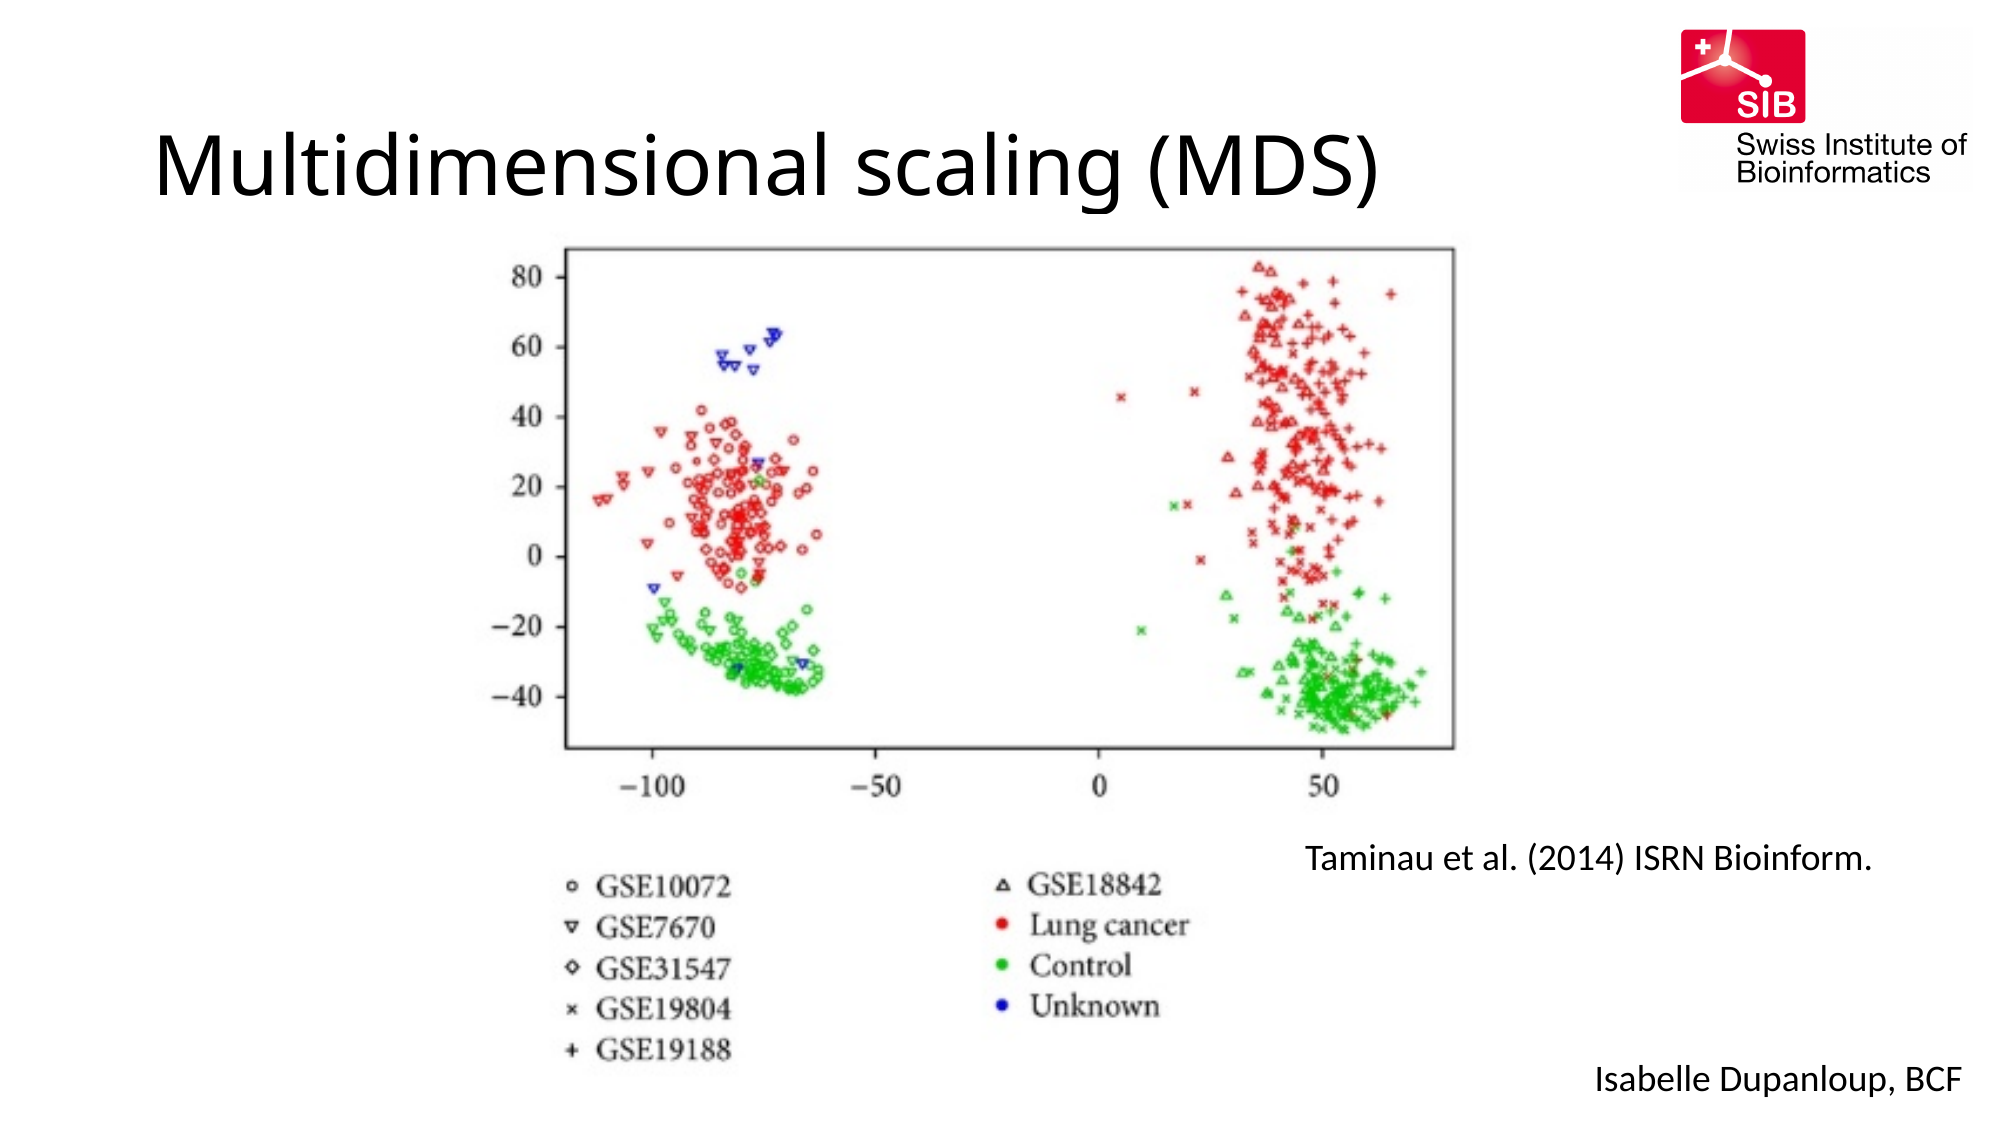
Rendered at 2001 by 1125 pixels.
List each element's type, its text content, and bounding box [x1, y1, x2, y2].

text_box Multidimensional scaling (MDS) [137, 59, 1863, 278]
picture [1678, 27, 1973, 193]
text_box Isabelle Dupanloup, BCF [1557, 1046, 2000, 1107]
text_box Taminau et al. (2014) ISRN Bioinform. [1490, 825, 1889, 886]
picture [457, 214, 1490, 1108]
